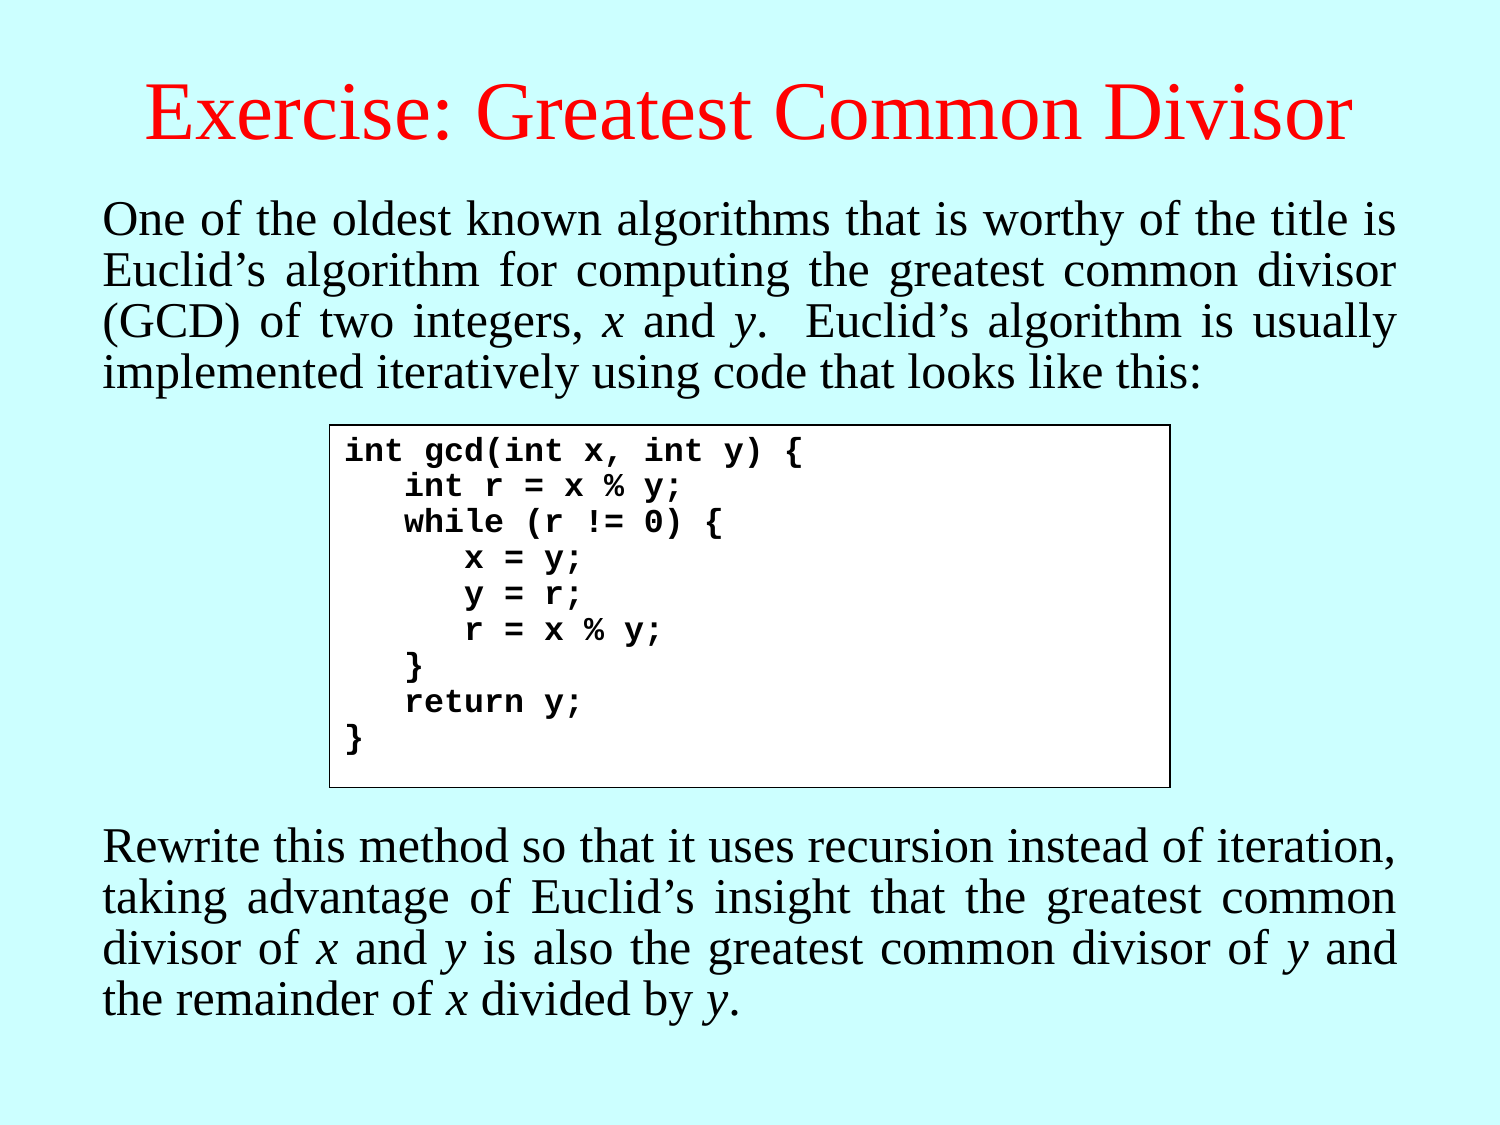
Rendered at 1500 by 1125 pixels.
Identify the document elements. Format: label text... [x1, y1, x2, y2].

text_box One of the oldest known algorithms that is worthy of the title is Euclid’s algorithm for computing the greatest common divisor (GCD) of two integers, x and y. Euclid’s algorithm is usually implemented iteratively using code that looks like this: [87, 187, 1413, 458]
text_box Rewrite this method so that it uses recursion instead of iteration, taking advantage of Euclid’s insight that the greatest common divisor of x and y is also the greatest common divisor of y and the remainder of x divided by y. [87, 814, 1413, 1034]
title Exercise: Greatest Common Divisor [0, 12, 1500, 201]
text_box int gcd(int x, int y) { int r = x % y; while (r != 0) { x = y; y = r; r = x % y; } return y; } [329, 458, 1171, 788]
